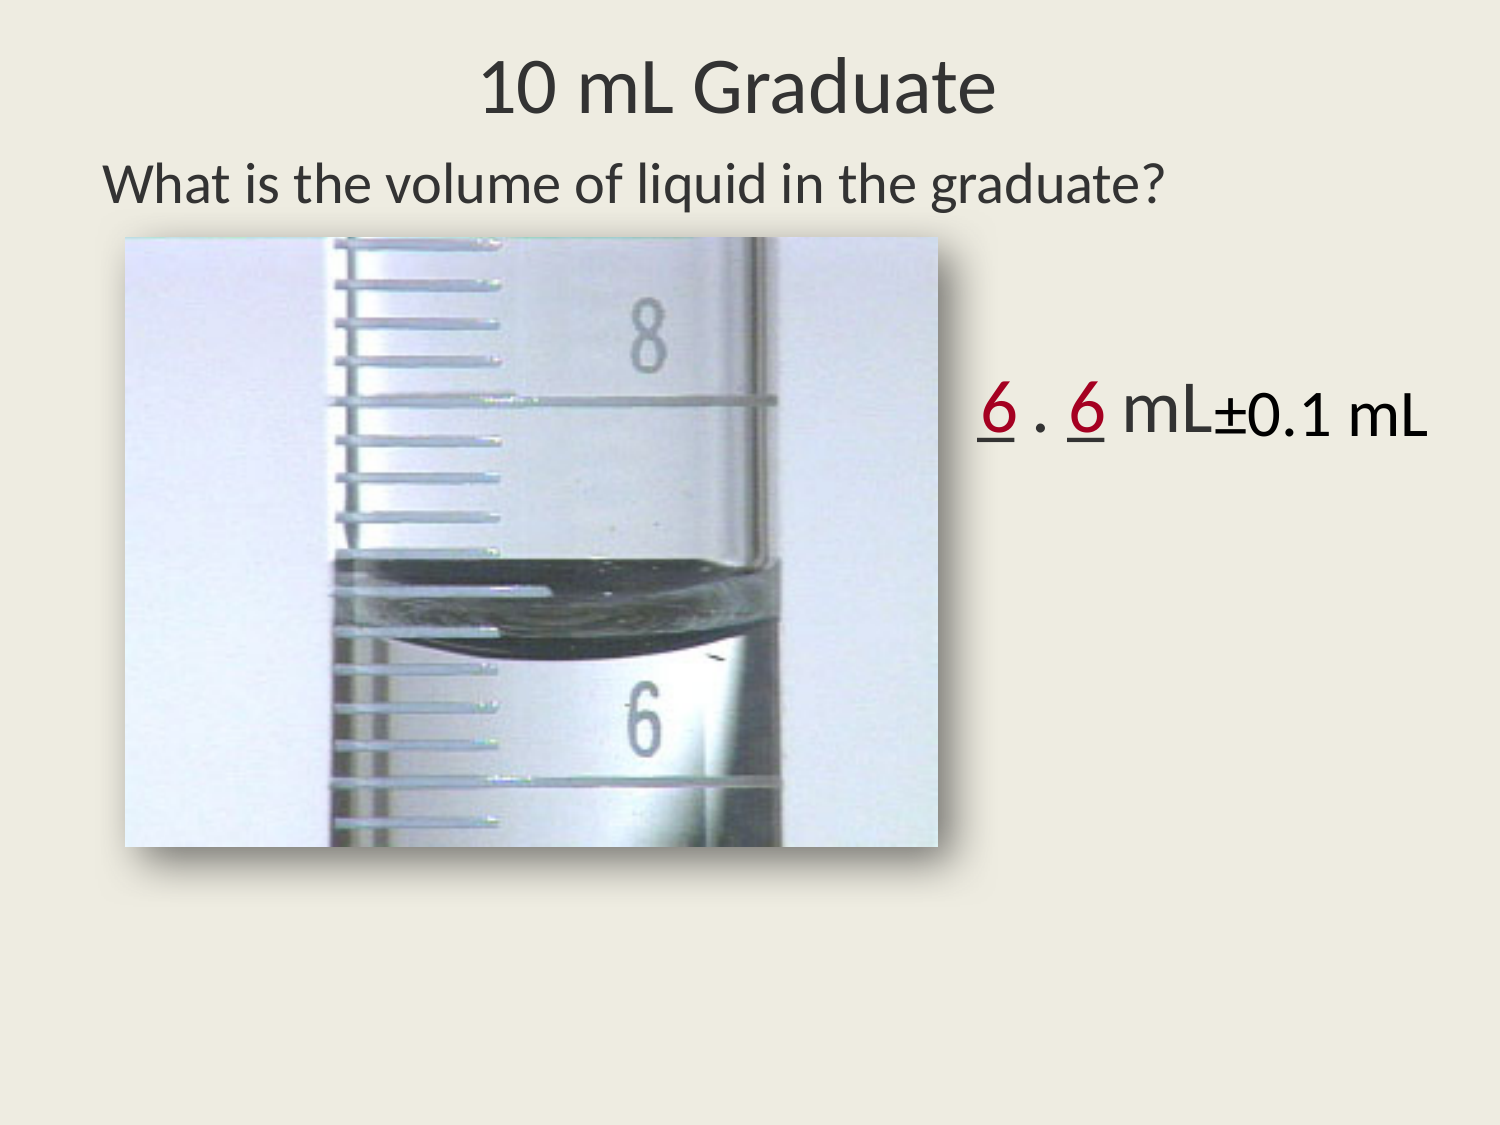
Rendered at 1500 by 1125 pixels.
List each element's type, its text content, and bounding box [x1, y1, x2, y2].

title 10 mL Graduate [99, 24, 1375, 137]
text_box _ . _ mL [1122, 349, 1428, 455]
text_box 6 [965, 349, 1034, 455]
text_box What is the volume of liquid in the graduate? [87, 137, 1438, 223]
text_box ±0.1 mL [1199, 362, 1500, 458]
picture [124, 237, 938, 848]
text_box _ . _ mL [1034, 349, 1054, 455]
text_box 6 [1054, 349, 1122, 455]
